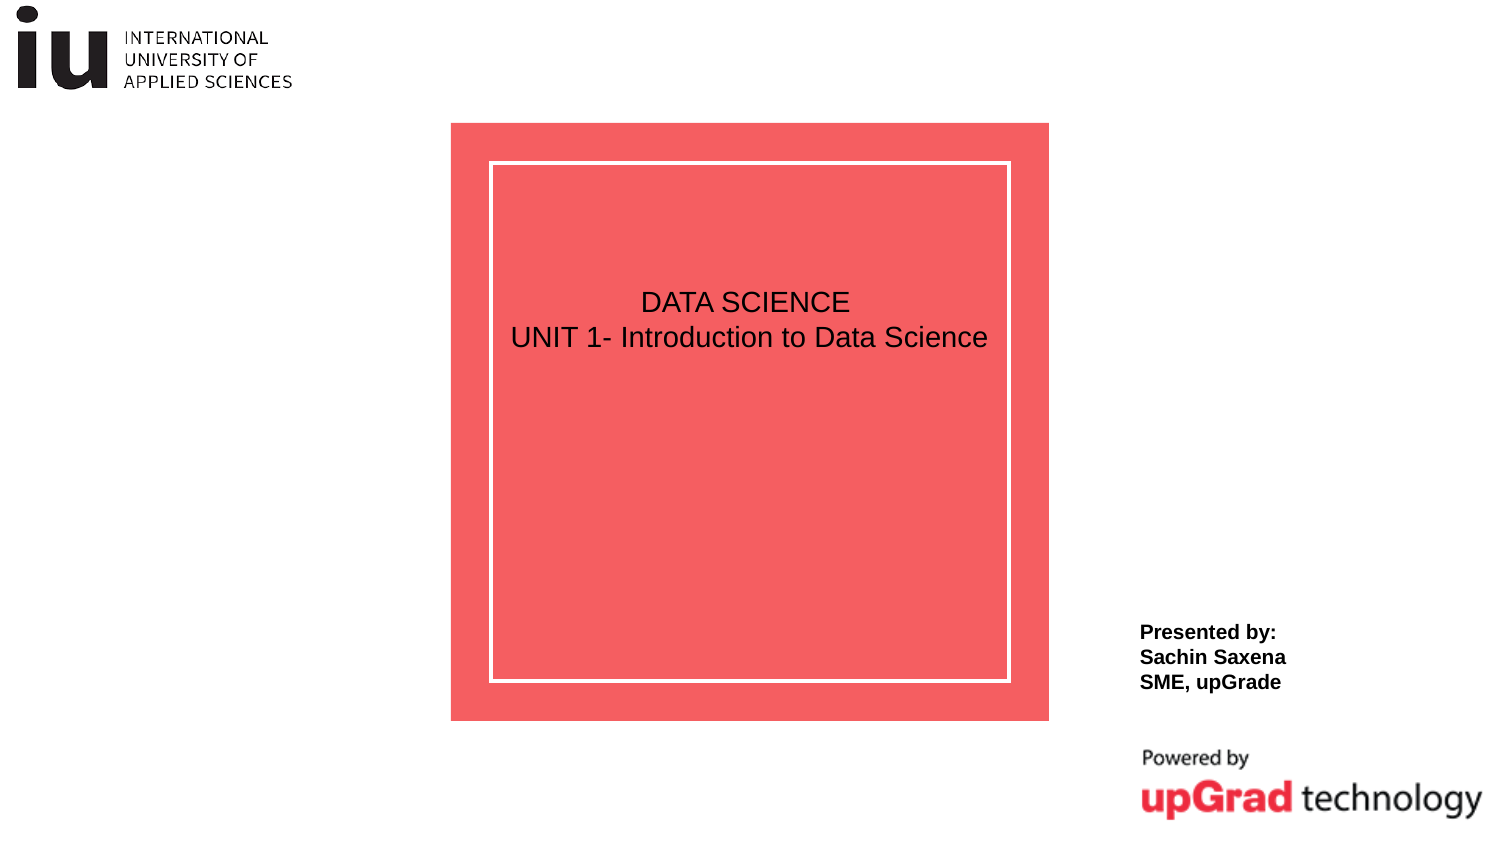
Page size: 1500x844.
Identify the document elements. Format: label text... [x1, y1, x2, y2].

picture [12, 0, 296, 122]
text_box Presented by: Sachin Saxena SME, upGrade [1124, 611, 1323, 718]
text_box DATA SCIENCE UNIT 1- Introduction to Data Science [495, 275, 1005, 361]
picture [1124, 718, 1500, 844]
